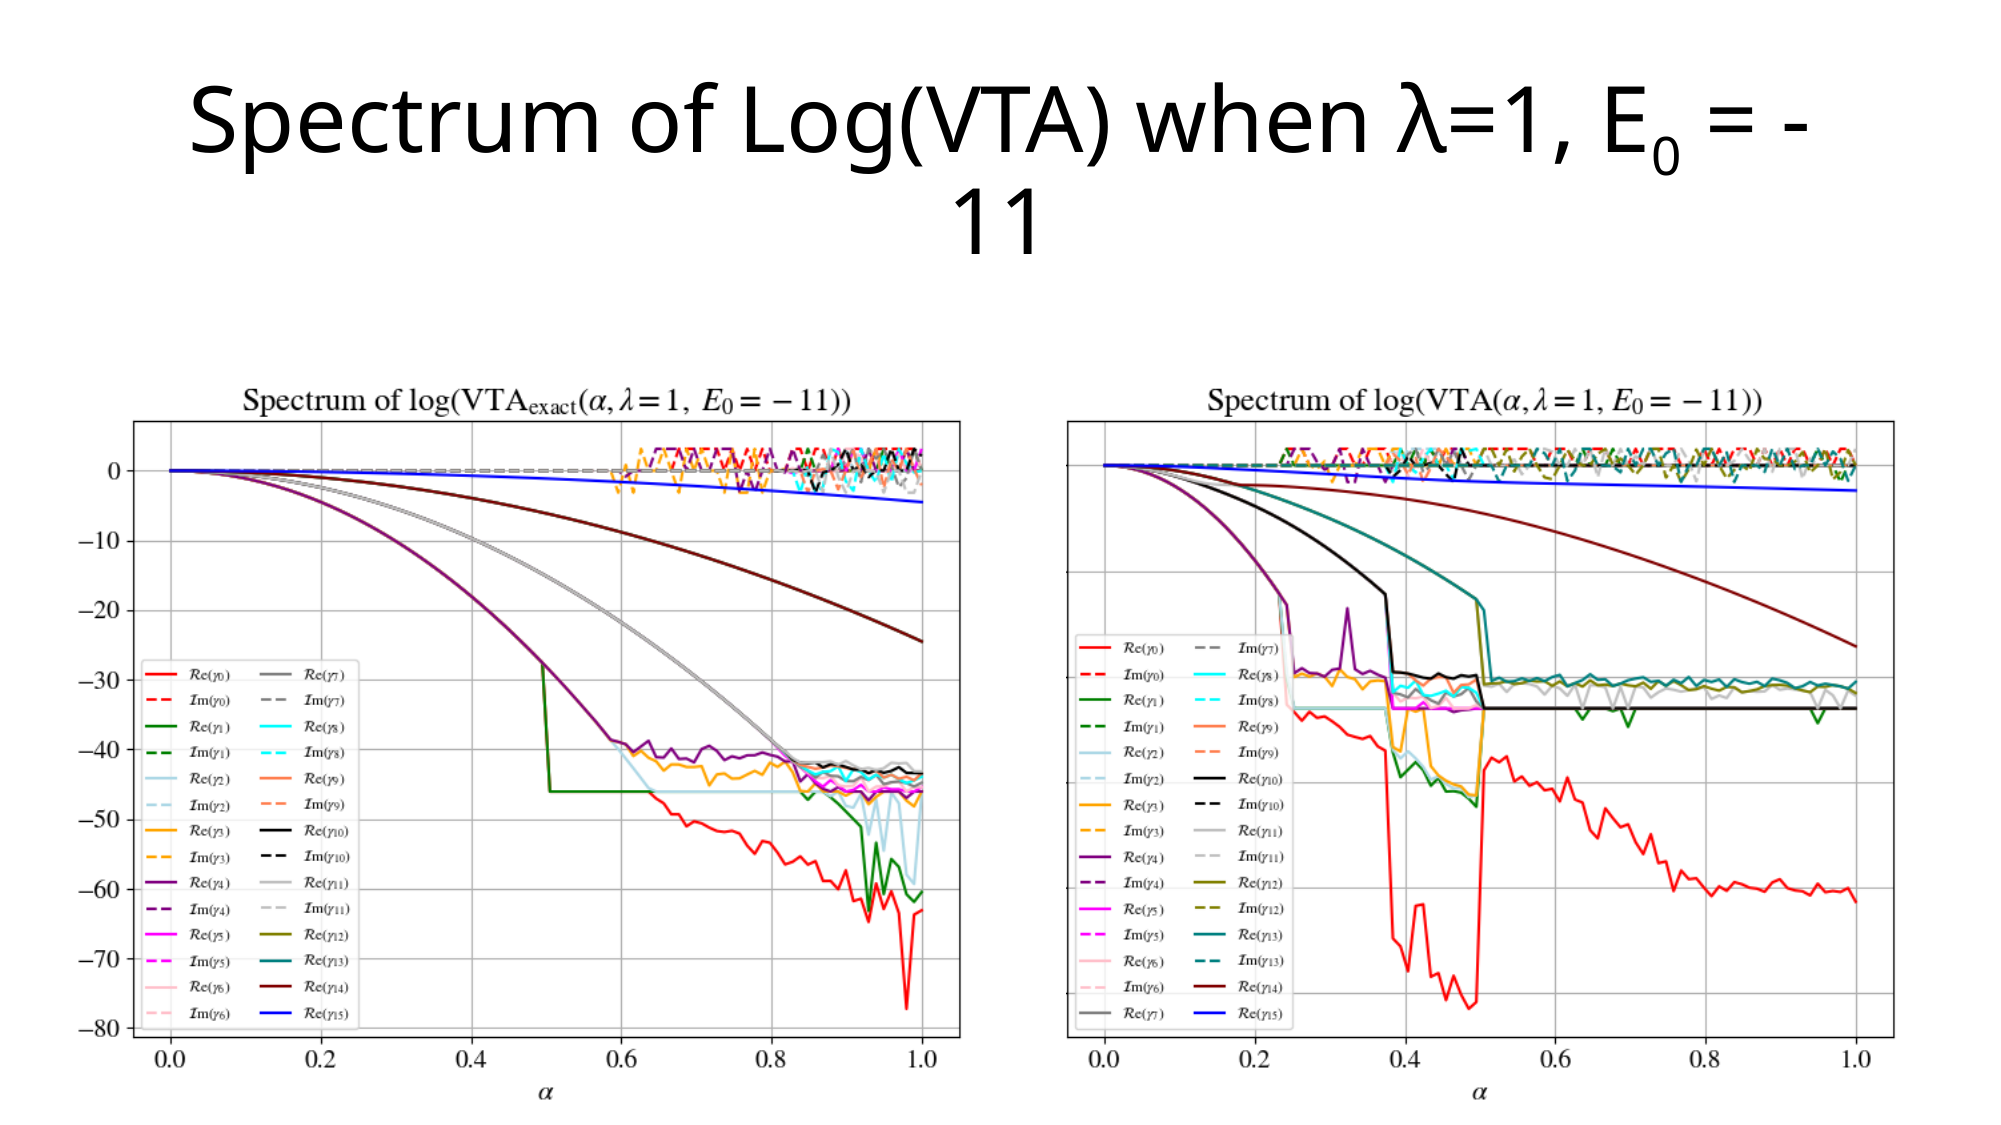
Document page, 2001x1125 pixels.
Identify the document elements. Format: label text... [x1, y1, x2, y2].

picture [0, 325, 1066, 1125]
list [1066, 325, 2000, 1125]
title Spectrum of Log(VTA) when λ=1, E0 = -11 [137, 59, 1863, 278]
